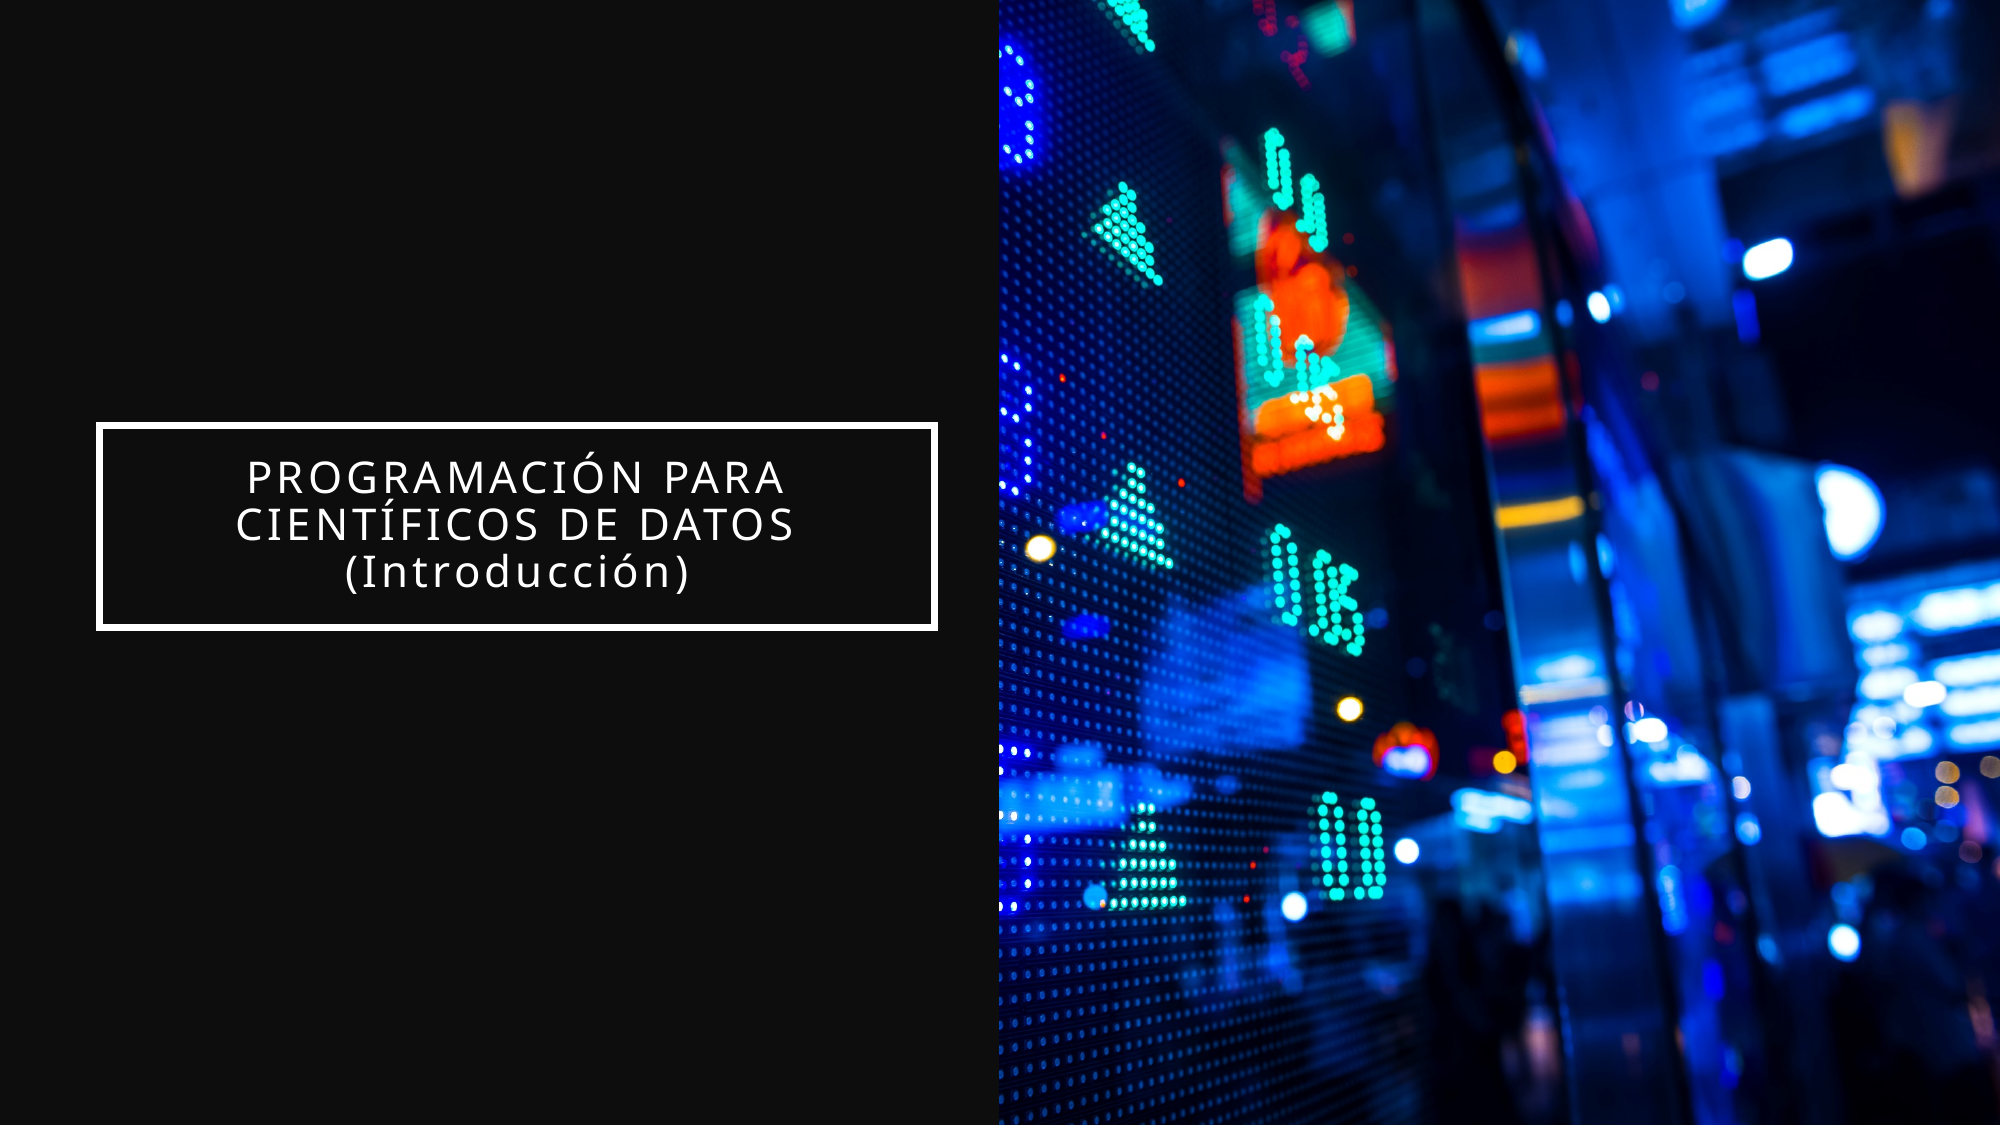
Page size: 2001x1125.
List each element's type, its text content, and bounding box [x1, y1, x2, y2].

picture [999, 0, 2000, 1125]
text_box [0, 0, 999, 1125]
title Programación para científicos de datos (Introducción) [96, 422, 938, 631]
